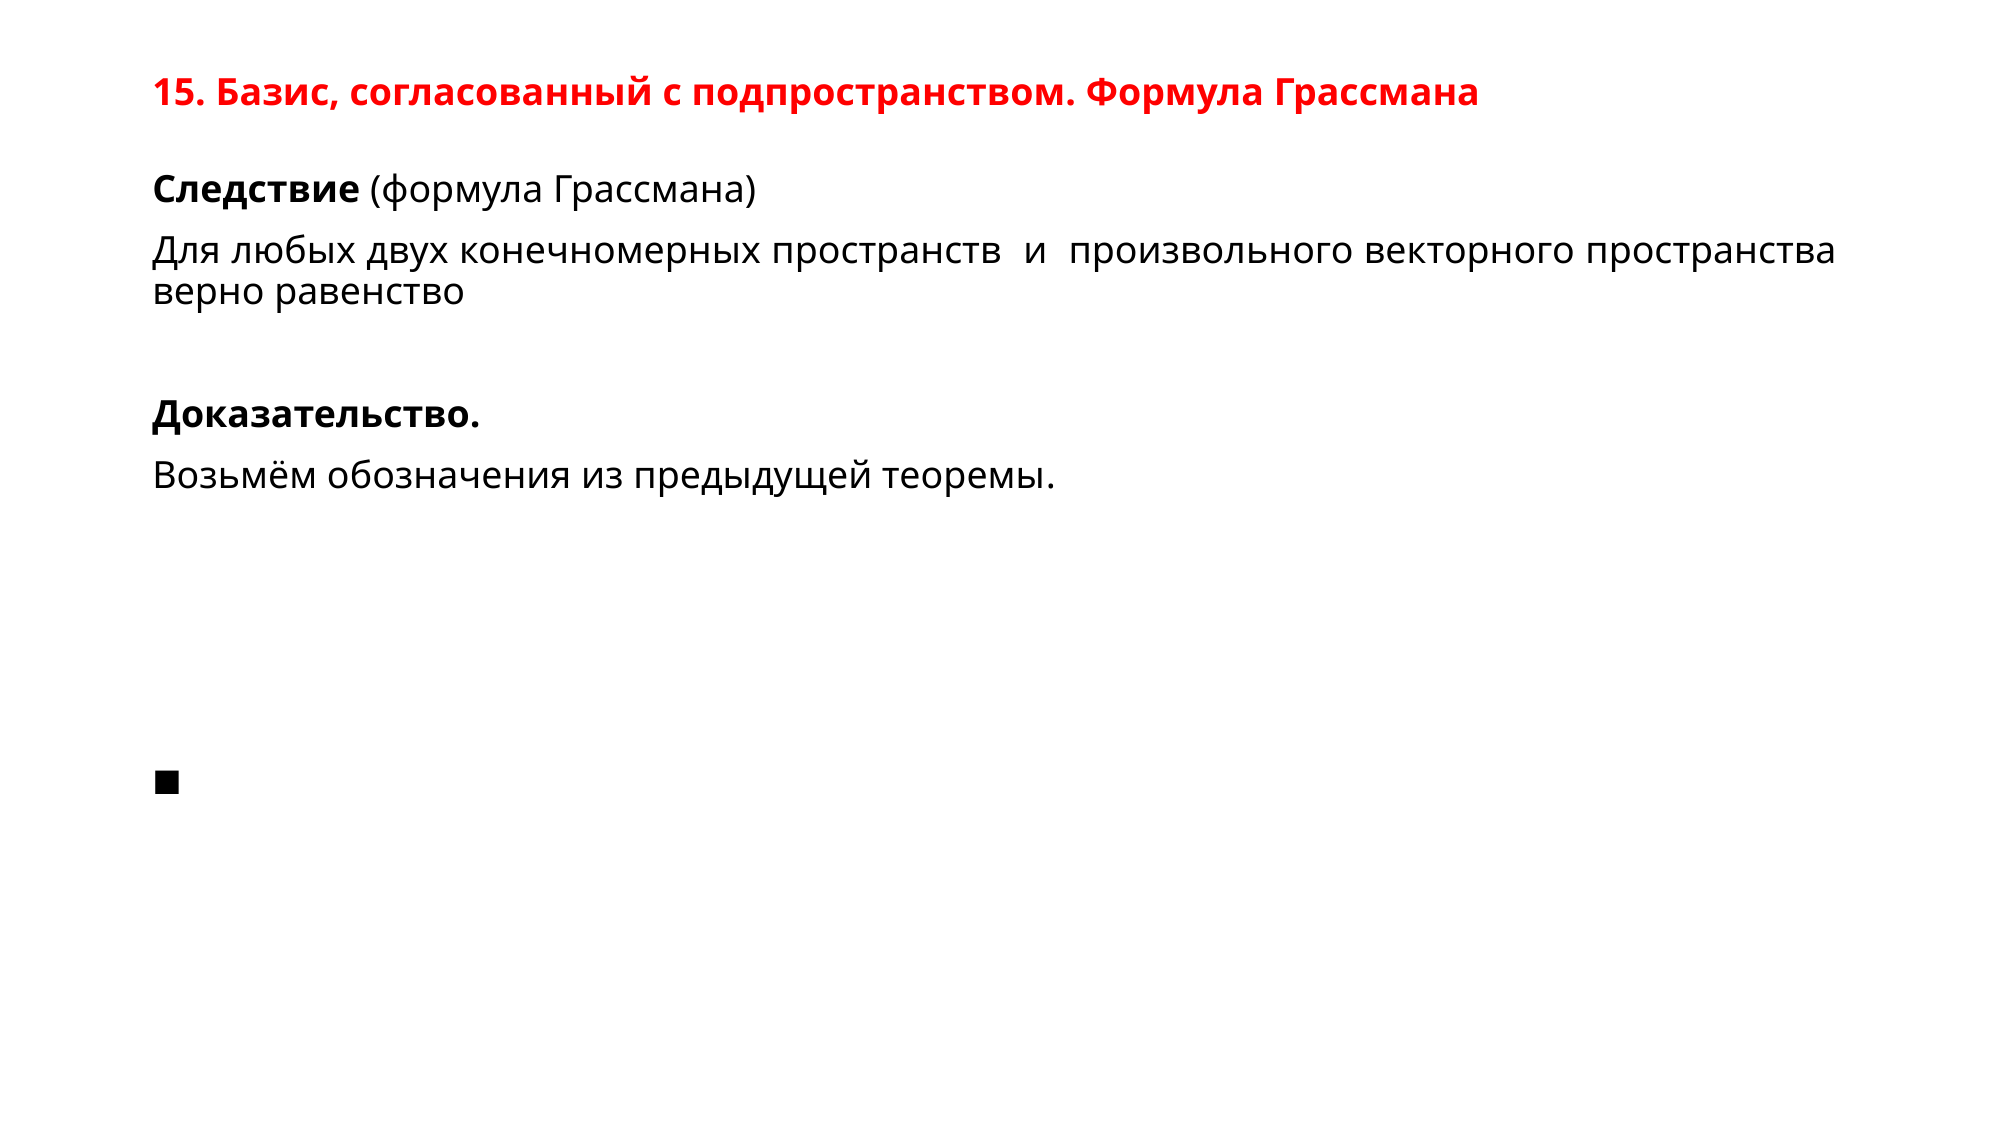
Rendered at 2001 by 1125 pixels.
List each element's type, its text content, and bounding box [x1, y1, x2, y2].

title 15. Базис, согласованный с подпространством. Формула Грассмана [137, 65, 1863, 141]
